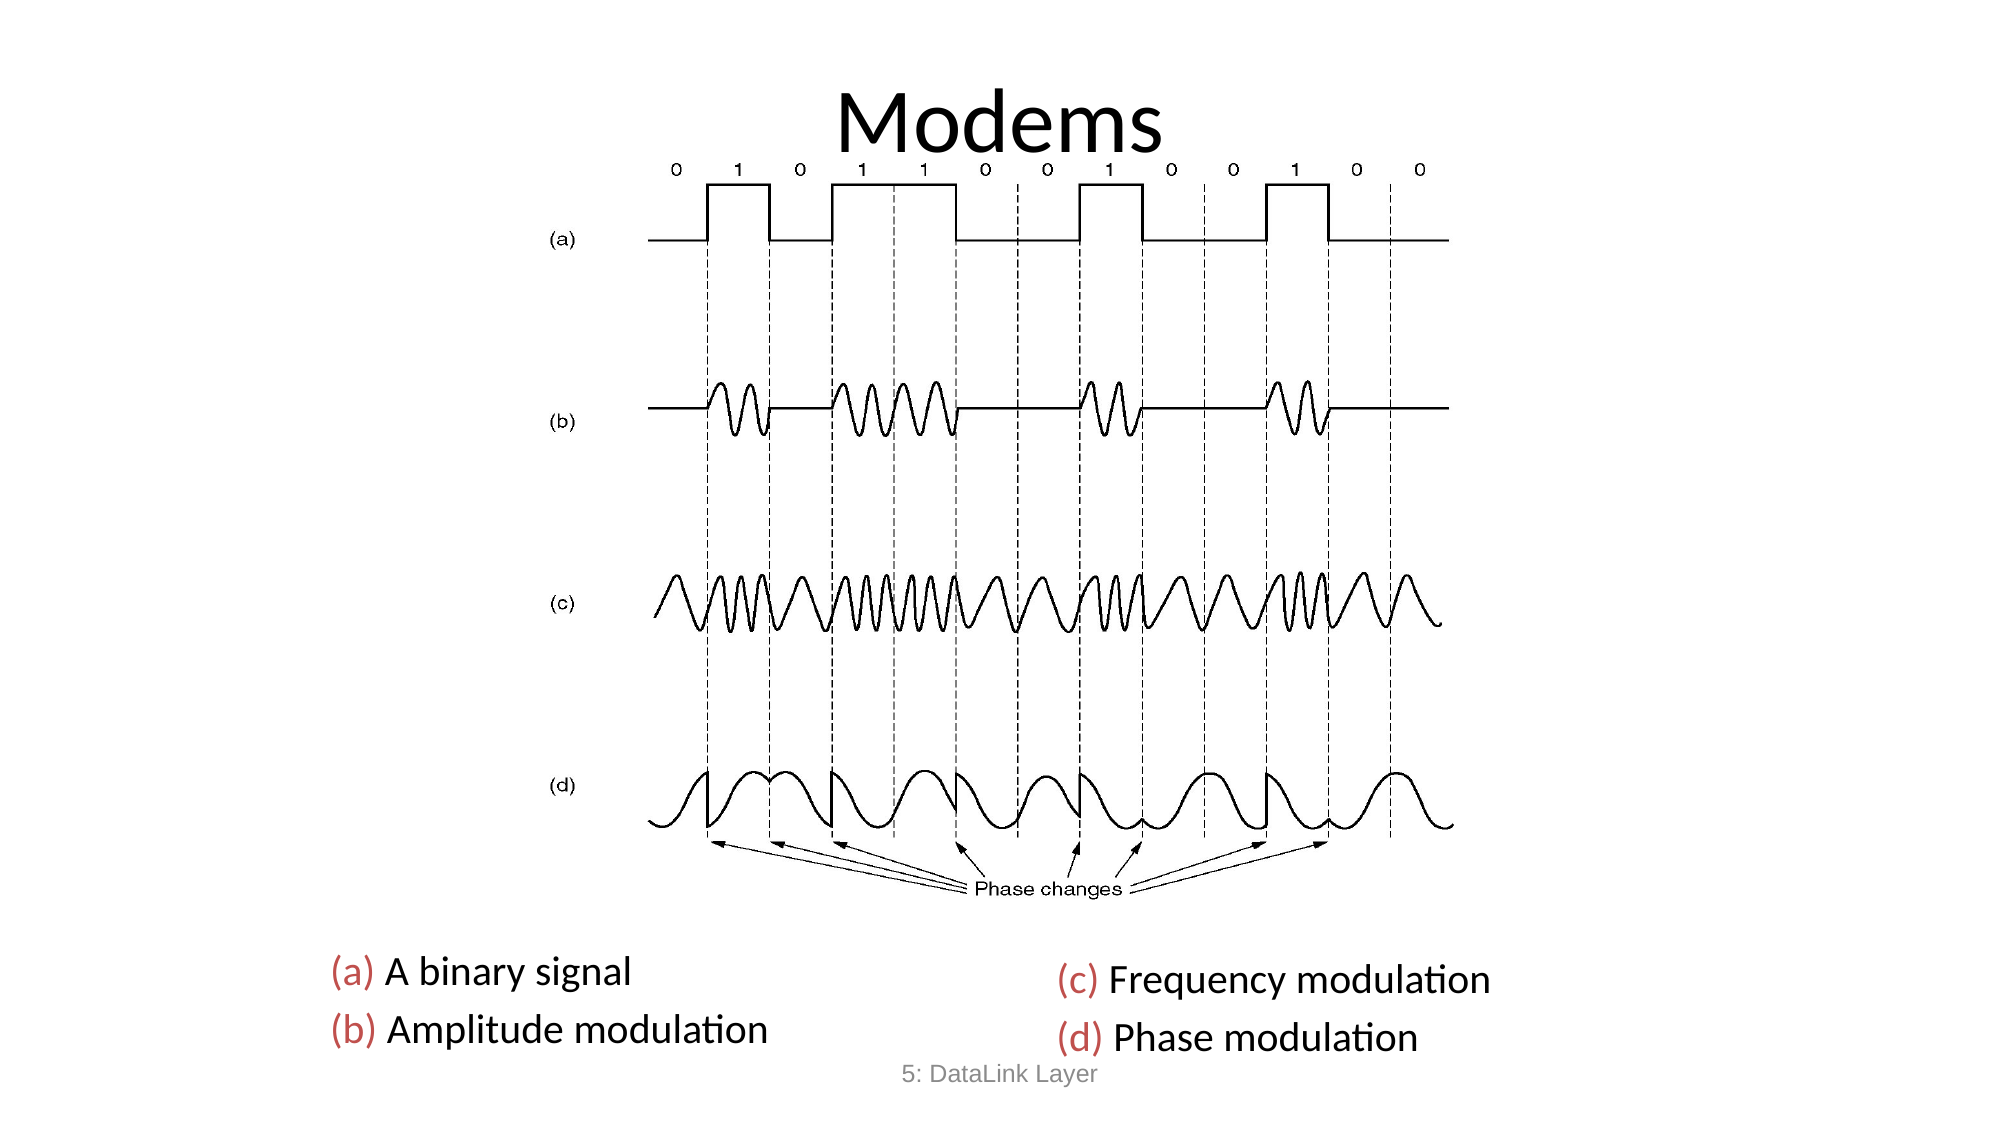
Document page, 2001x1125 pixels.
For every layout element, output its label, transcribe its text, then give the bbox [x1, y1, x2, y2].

title Modems [99, 22, 1900, 210]
picture [549, 157, 1454, 900]
list (a) A binary signal (b) Amplitude modulation [305, 936, 1000, 1125]
footer 5: DataLink Layer [683, 1042, 1317, 1103]
list (c) Frequency modulation (d) Phase modulation [1041, 944, 1779, 1125]
